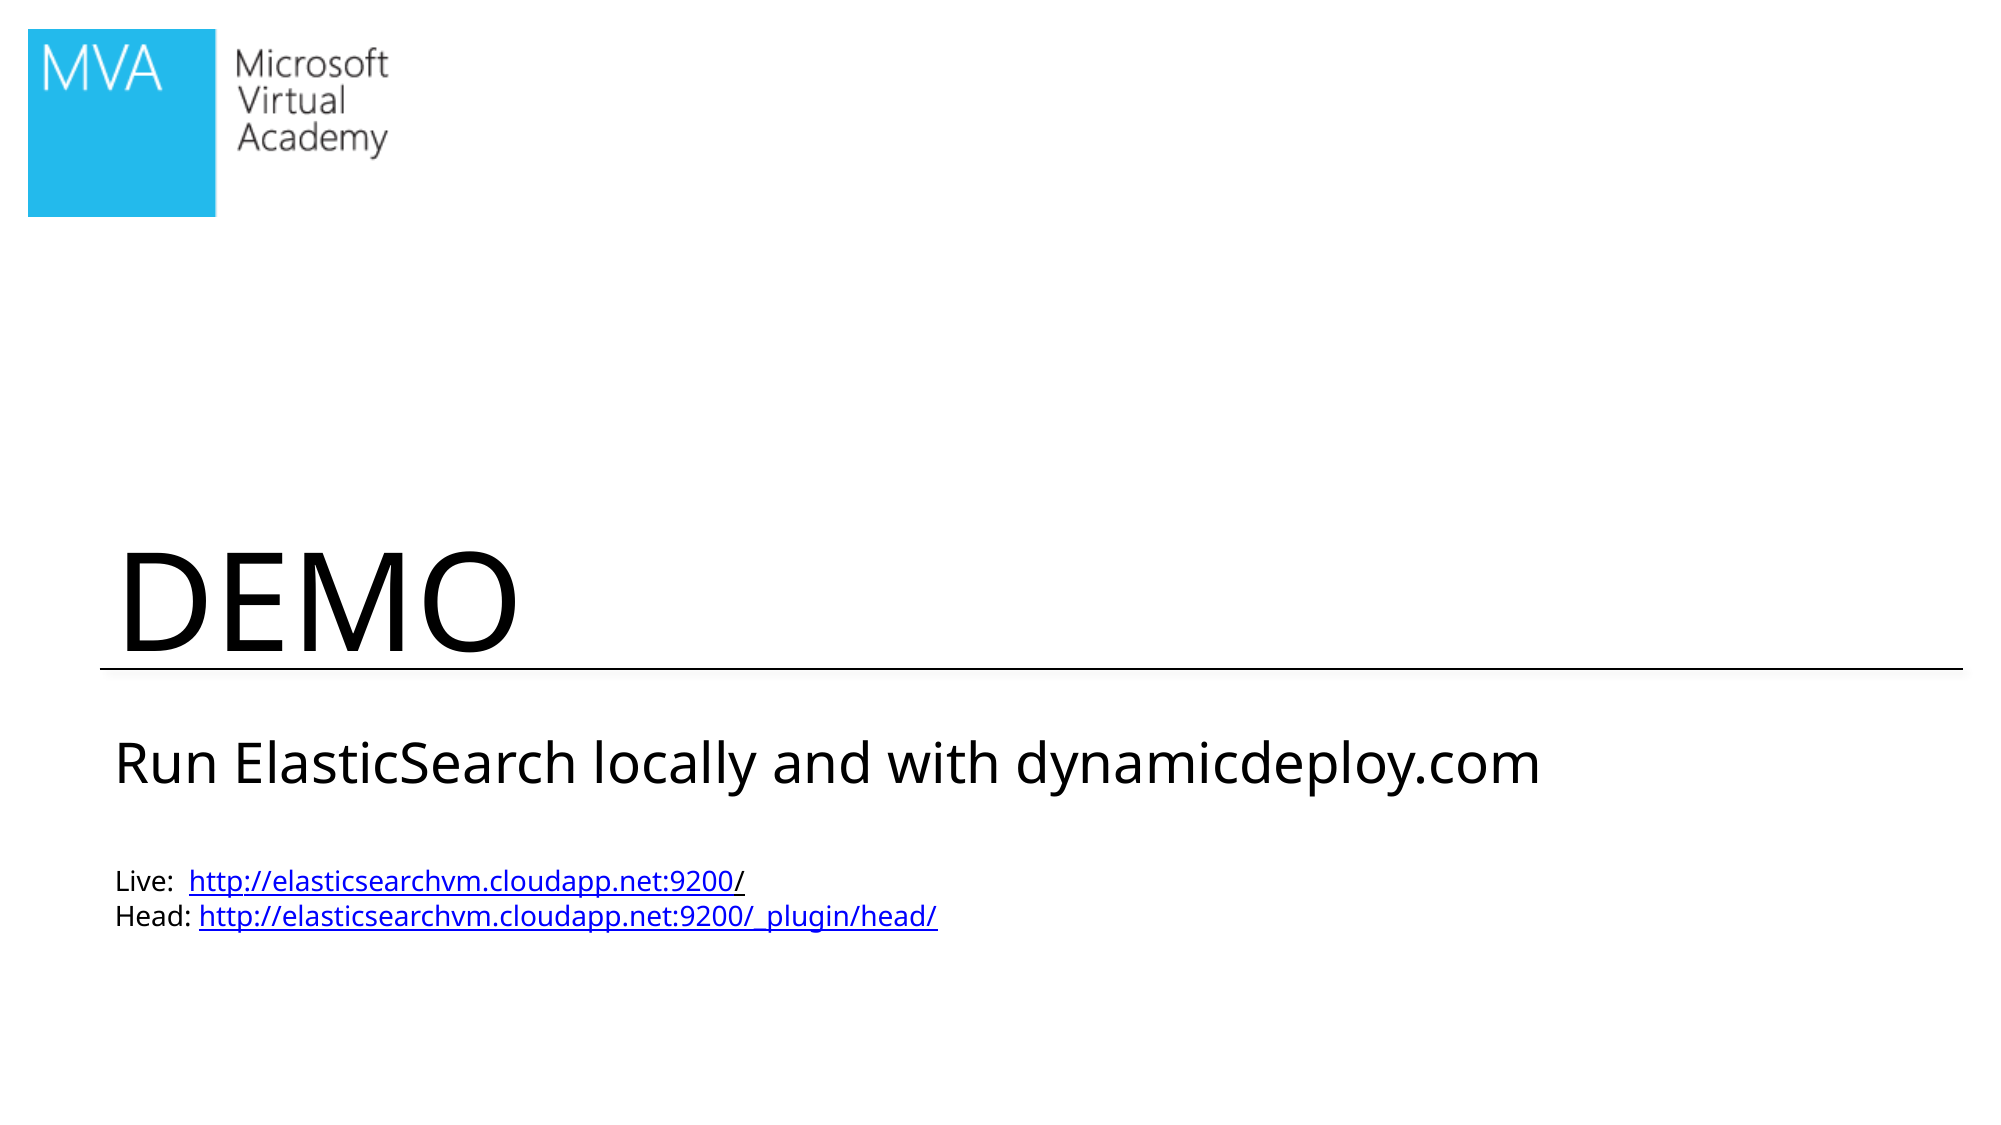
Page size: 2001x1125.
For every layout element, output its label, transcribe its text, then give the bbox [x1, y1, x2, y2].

title Run ElasticSearch locally and with dynamicdeploy.com Live: http://elasticsearchvm.cloudapp.net:9200/ Head: http://elasticsearchvm.cloudapp.net:9200/_plugin/head/ [99, 733, 1976, 1009]
picture [28, 29, 497, 217]
